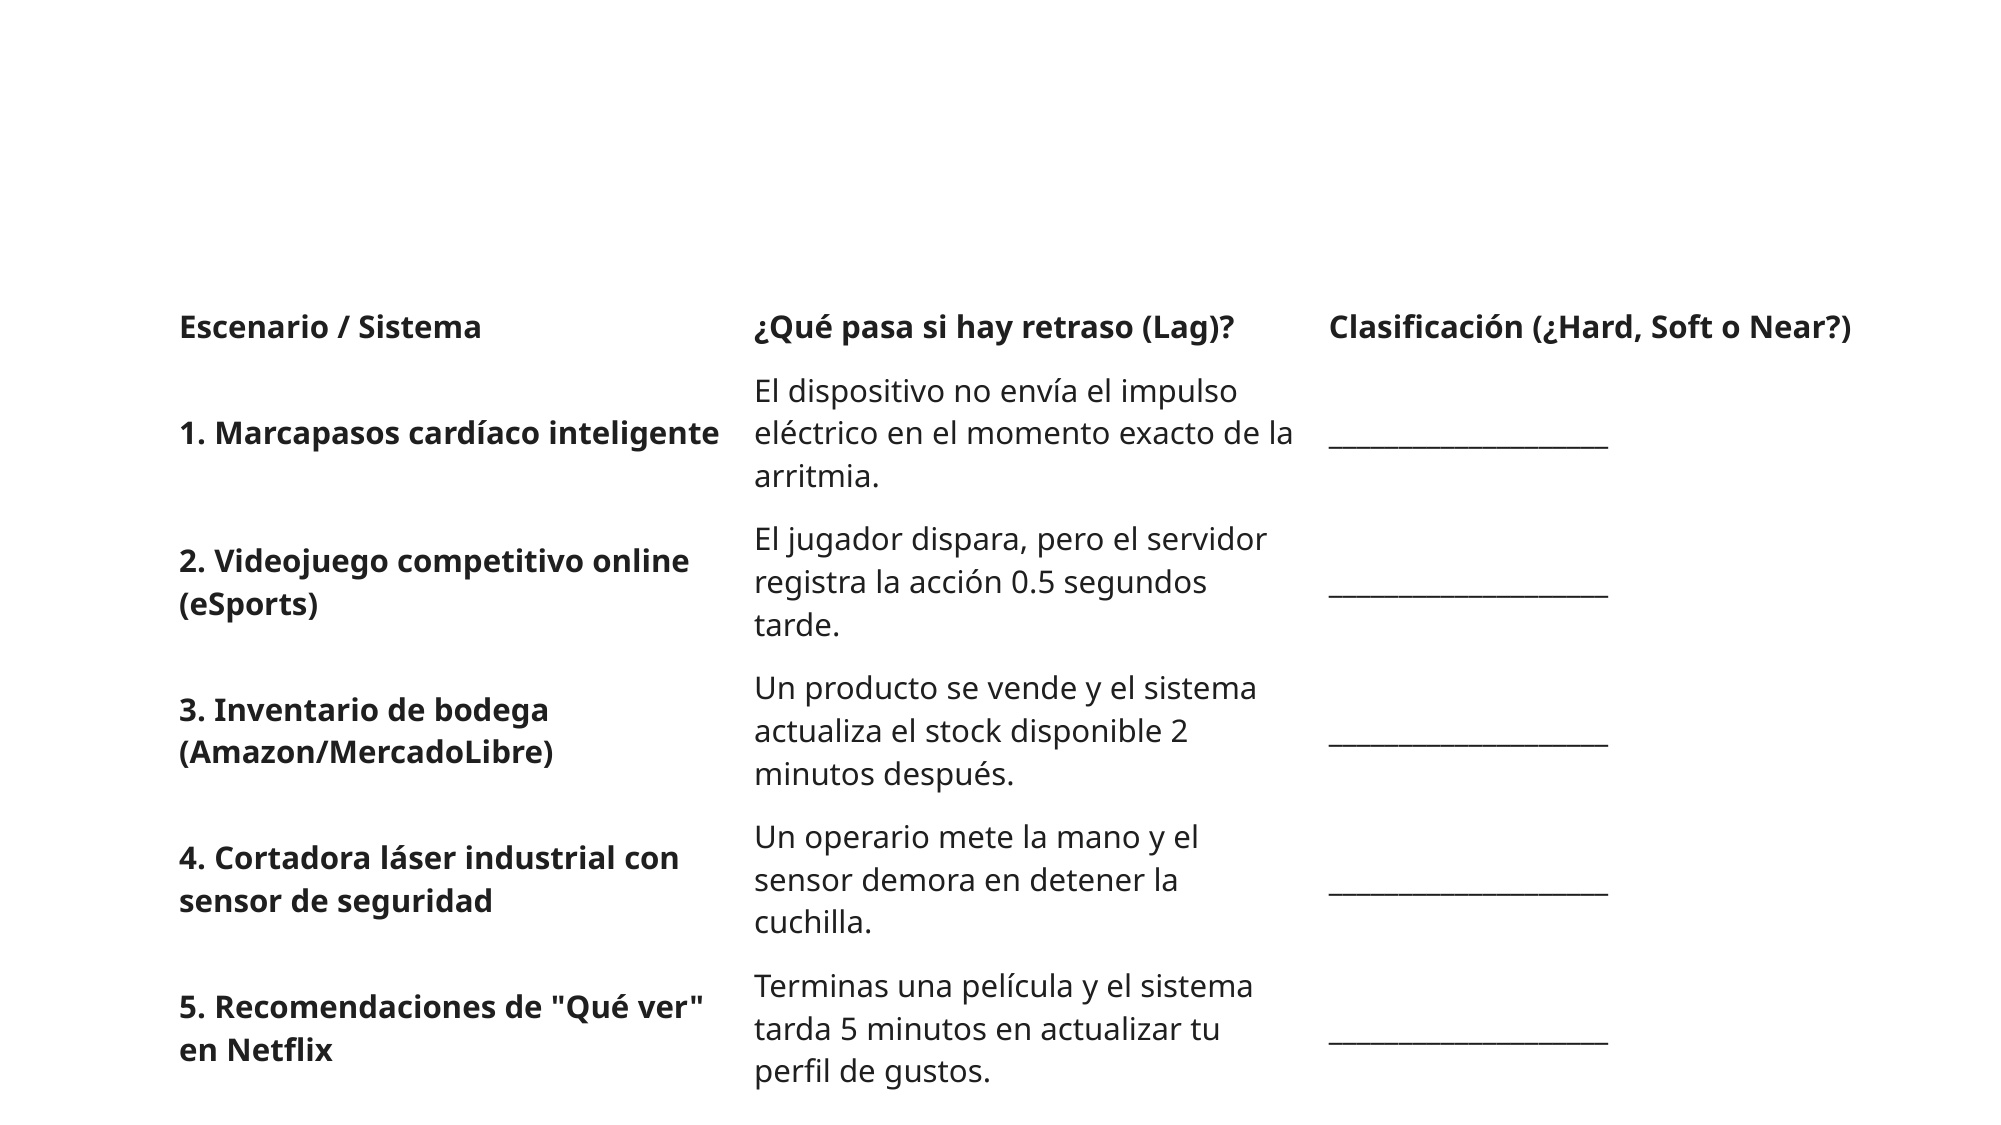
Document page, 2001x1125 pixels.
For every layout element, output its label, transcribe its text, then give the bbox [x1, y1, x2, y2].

table_cell ____________________ [1314, 359, 1888, 506]
table_cell 3. Inventario de bodega (Amazon/MercadoLibre) [164, 657, 738, 804]
table_cell El dispositivo no envía el impulso eléctrico en el momento exacto de la arritmia. [739, 359, 1313, 506]
table_header Clasificación (¿Hard, Soft o Near?) [1314, 296, 1888, 358]
table_header ¿Qué pasa si hay retraso (Lag)? [739, 296, 1313, 358]
table_cell 1. Marcapasos cardíaco inteligente [164, 359, 738, 506]
table_cell ____________________ [1314, 954, 1888, 1102]
table_cell 5. Recomendaciones de "Qué ver" en Netflix [164, 954, 738, 1102]
table_cell Terminas una película y el sistema tarda 5 minutos en actualizar tu perfil de gustos. [739, 954, 1313, 1102]
table_cell El jugador dispara, pero el servidor registra la acción 0.5 segundos tarde. [739, 508, 1313, 655]
table_cell ____________________ [1314, 508, 1888, 655]
table_cell ____________________ [1314, 657, 1888, 804]
table_cell 2. Videojuego competitivo online (eSports) [164, 508, 738, 655]
table_cell Un operario mete la mano y el sensor demora en detener la cuchilla. [739, 805, 1313, 953]
table_header Escenario / Sistema [164, 296, 738, 358]
table_cell Un producto se vende y el sistema actualiza el stock disponible 2 minutos después. [739, 657, 1313, 804]
table_cell ____________________ [1314, 805, 1888, 953]
table_cell 4. Cortadora láser industrial con sensor de seguridad [164, 805, 738, 953]
